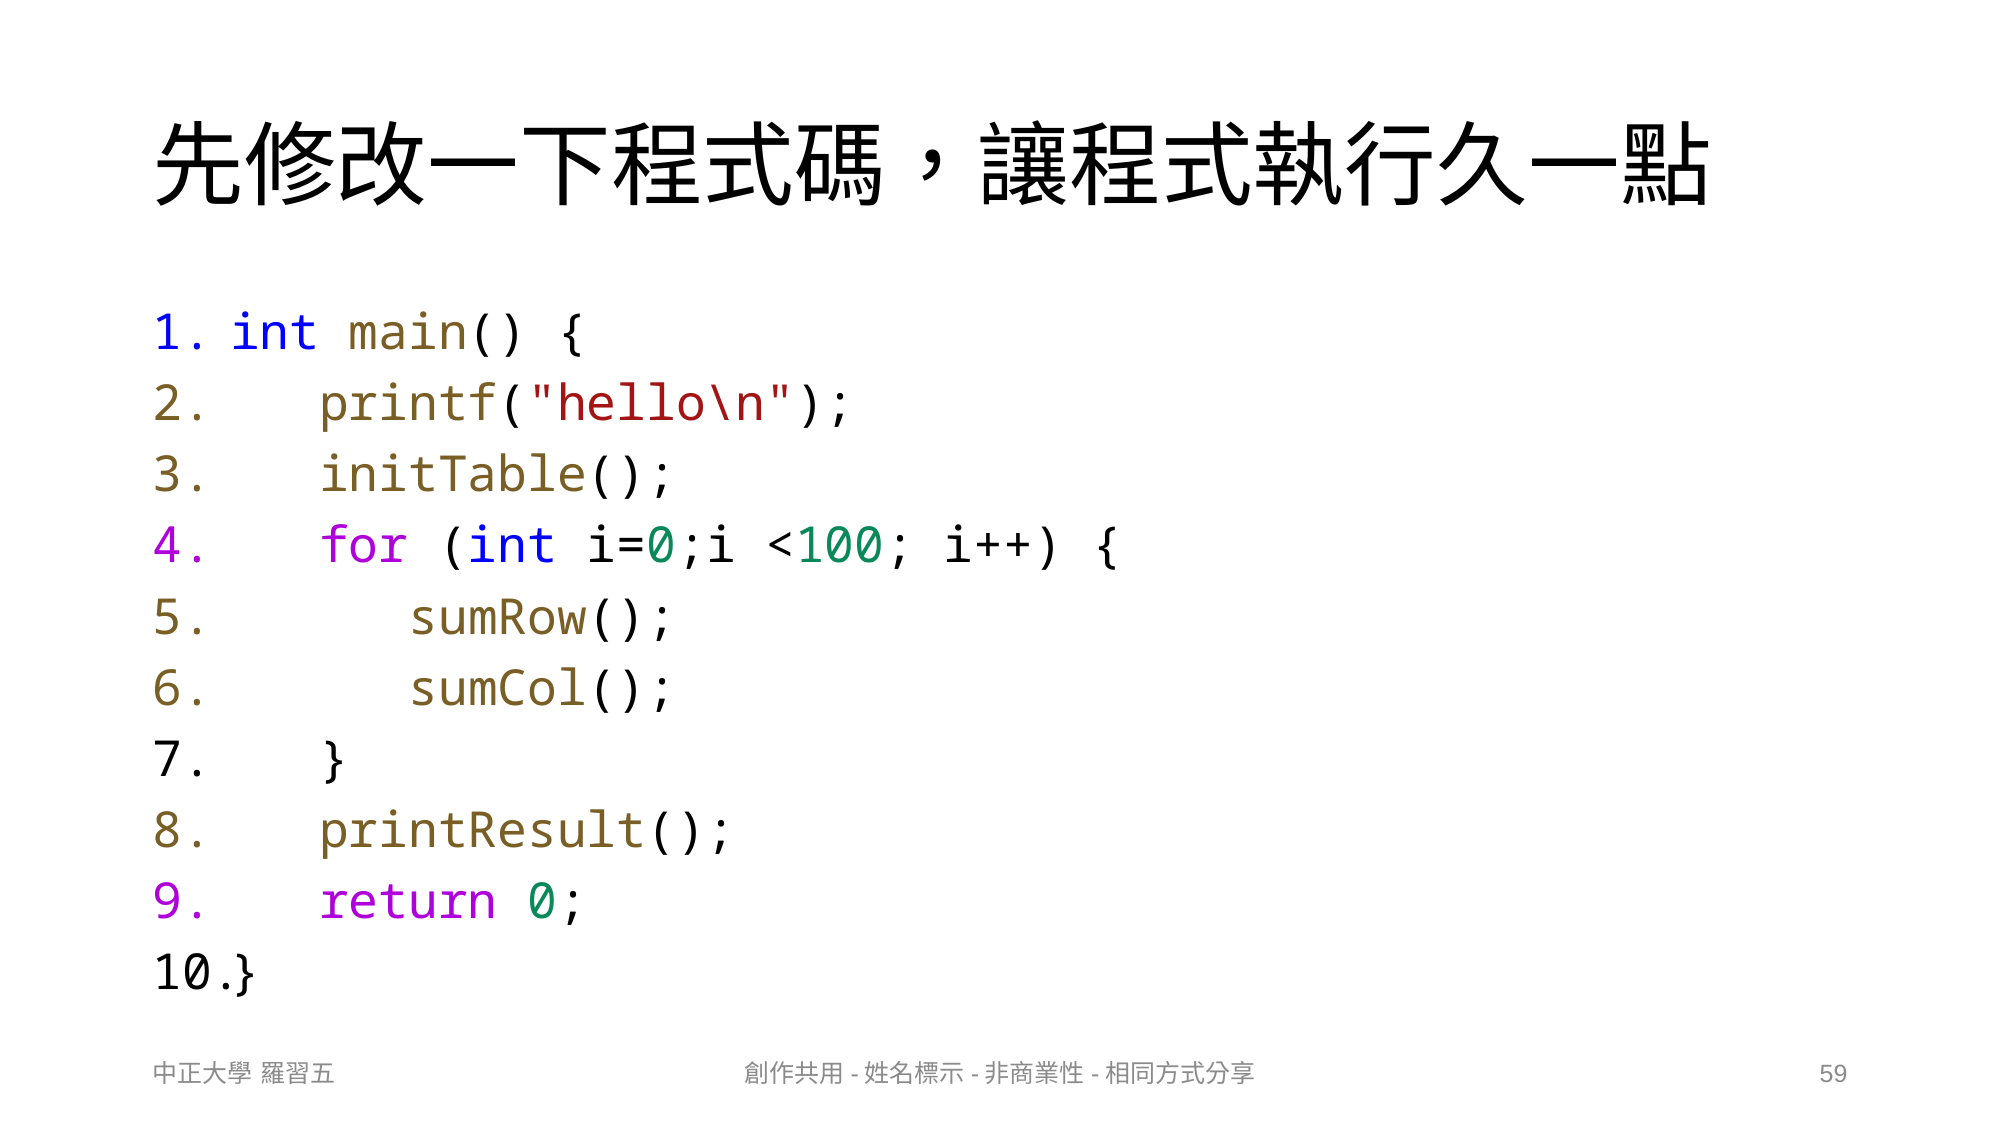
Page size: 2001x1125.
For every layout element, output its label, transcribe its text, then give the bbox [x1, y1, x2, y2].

footer 創作共用-姓名標示-非商業性-相同方式分享 [662, 1042, 1338, 1103]
slide_number 59 [1412, 1042, 1863, 1103]
slide_number 中正大學 羅習五 [137, 1042, 588, 1103]
title 先修改一下程式碼，讓程式執行久一點 [137, 59, 1863, 278]
list int main() { printf("hello\n"); initTable(); for (int i=0;i <100; i++) { sumRow(); sumCol(); } printResult(); return 0; } [137, 299, 1863, 1014]
